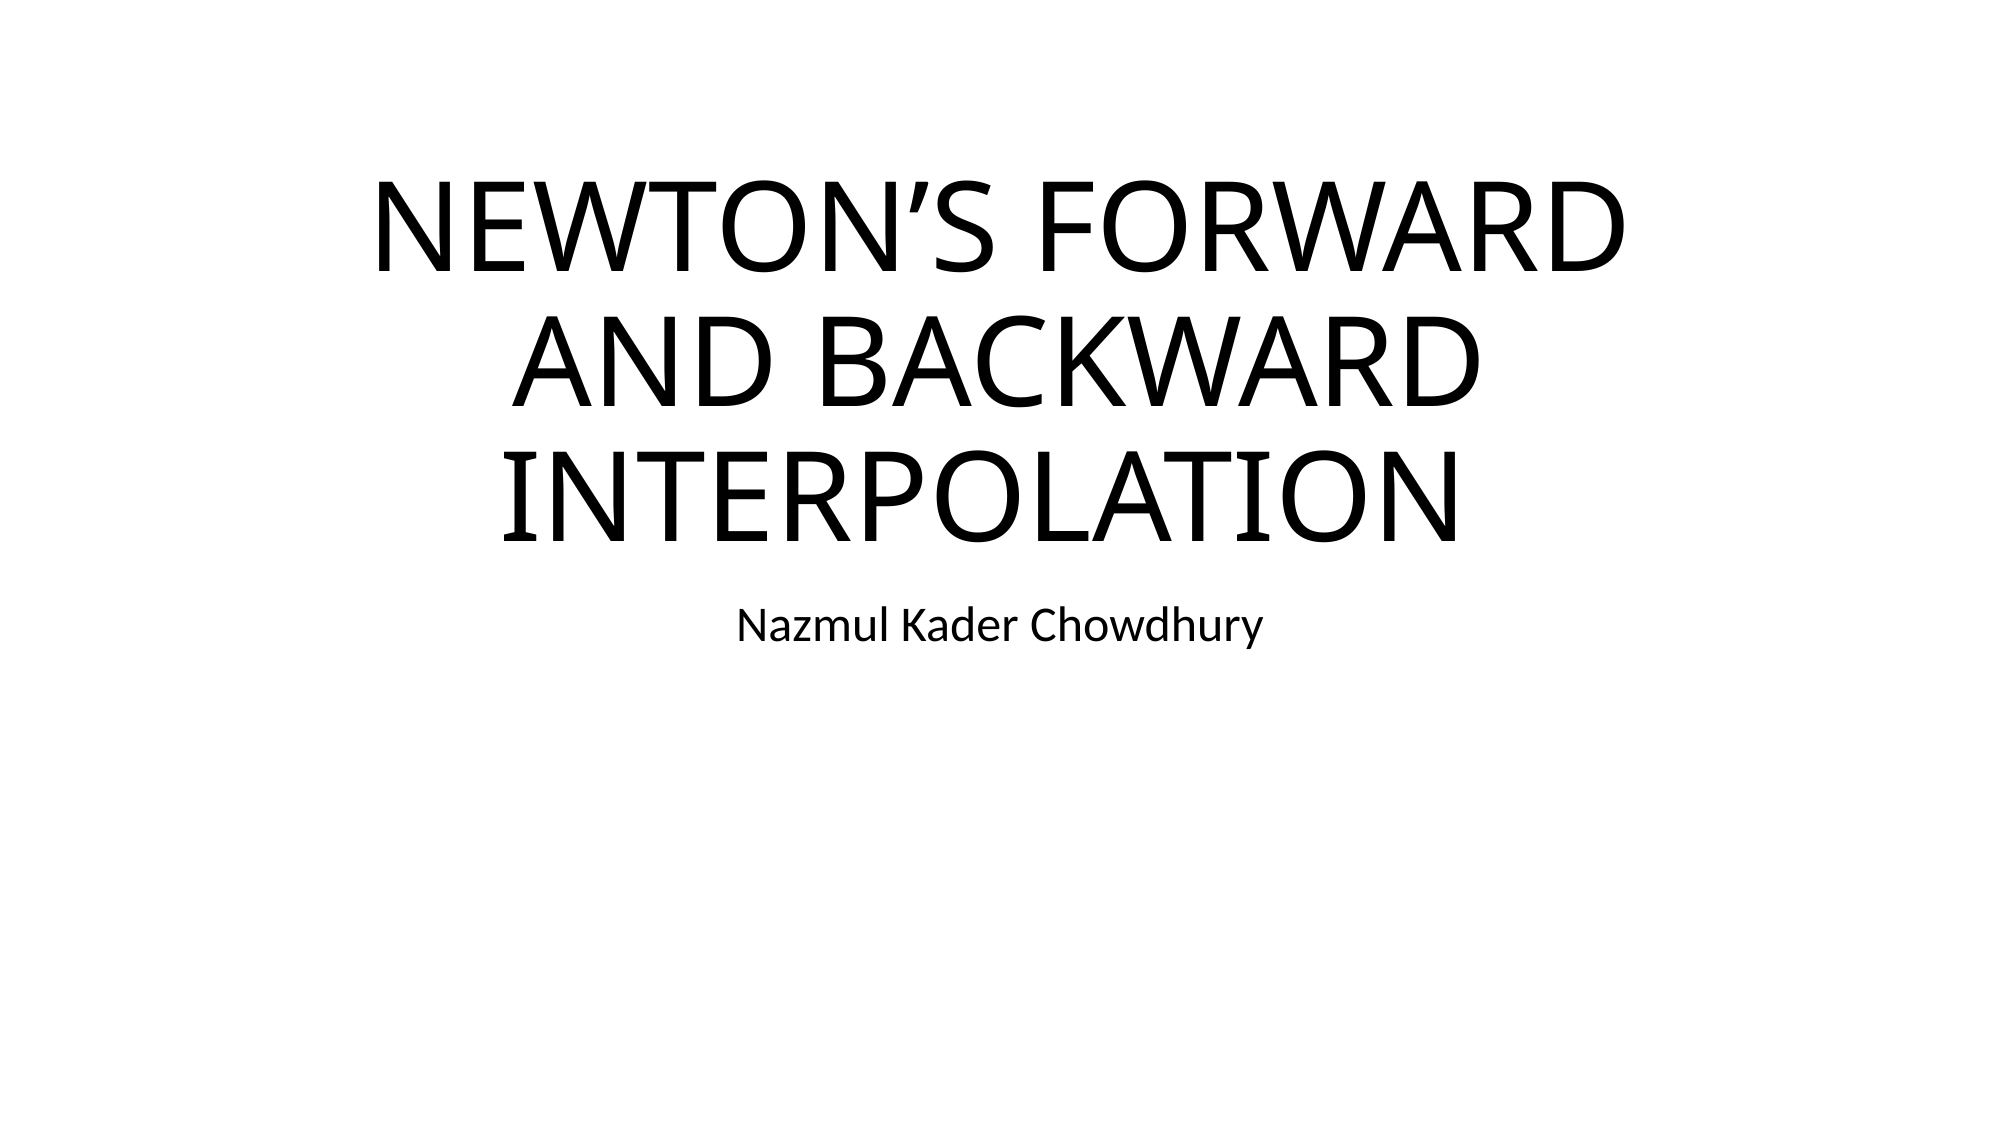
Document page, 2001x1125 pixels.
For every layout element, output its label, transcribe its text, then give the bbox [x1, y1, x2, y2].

title NEWTON’S FORWARD AND BACKWARD INTERPOLATION [249, 184, 1750, 576]
subtitle Nazmul Kader Chowdhury [249, 590, 1750, 863]
